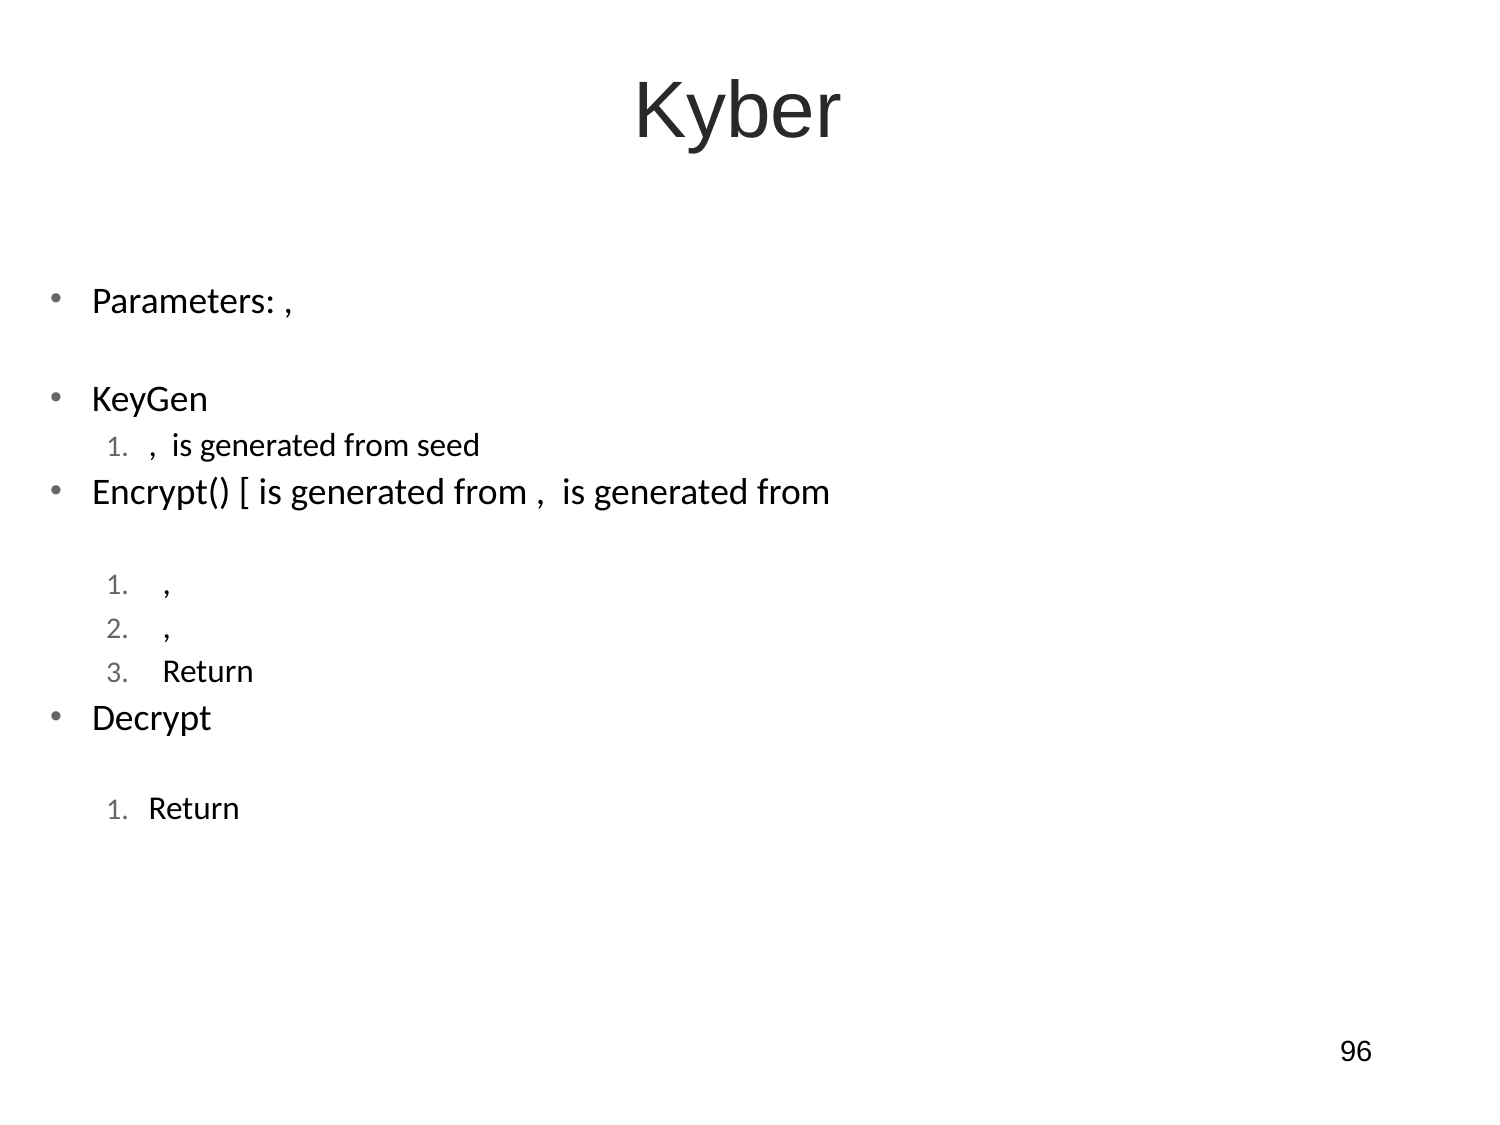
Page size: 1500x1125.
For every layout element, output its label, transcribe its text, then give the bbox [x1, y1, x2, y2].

text_box Kyber [212, 62, 1264, 161]
slide_number 96 [1074, 1024, 1388, 1101]
